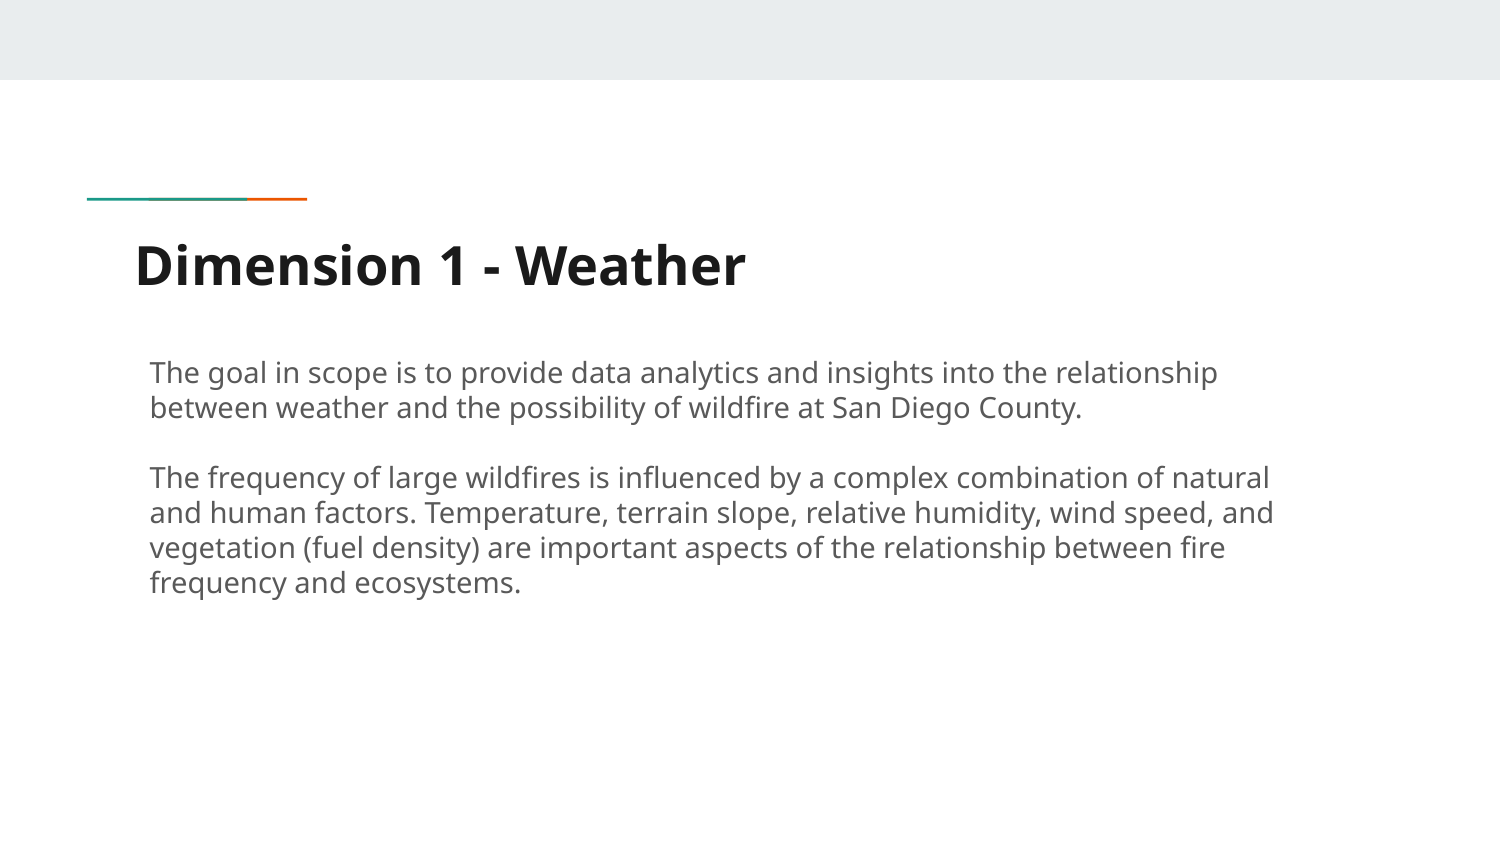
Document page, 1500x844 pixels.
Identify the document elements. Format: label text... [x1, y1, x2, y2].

text_box The goal in scope is to provide data analytics and insights into the relationship between weather and the possibility of wildfire at San Diego County. The frequency of large wildfires is influenced by a complex combination of natural and human factors. Temperature, terrain slope, relative humidity, wind speed, and vegetation (fuel density) are important aspects of the relationship between fire frequency and ecosystems. [134, 304, 1323, 714]
title Dimension 1 - Weather [119, 216, 1381, 305]
